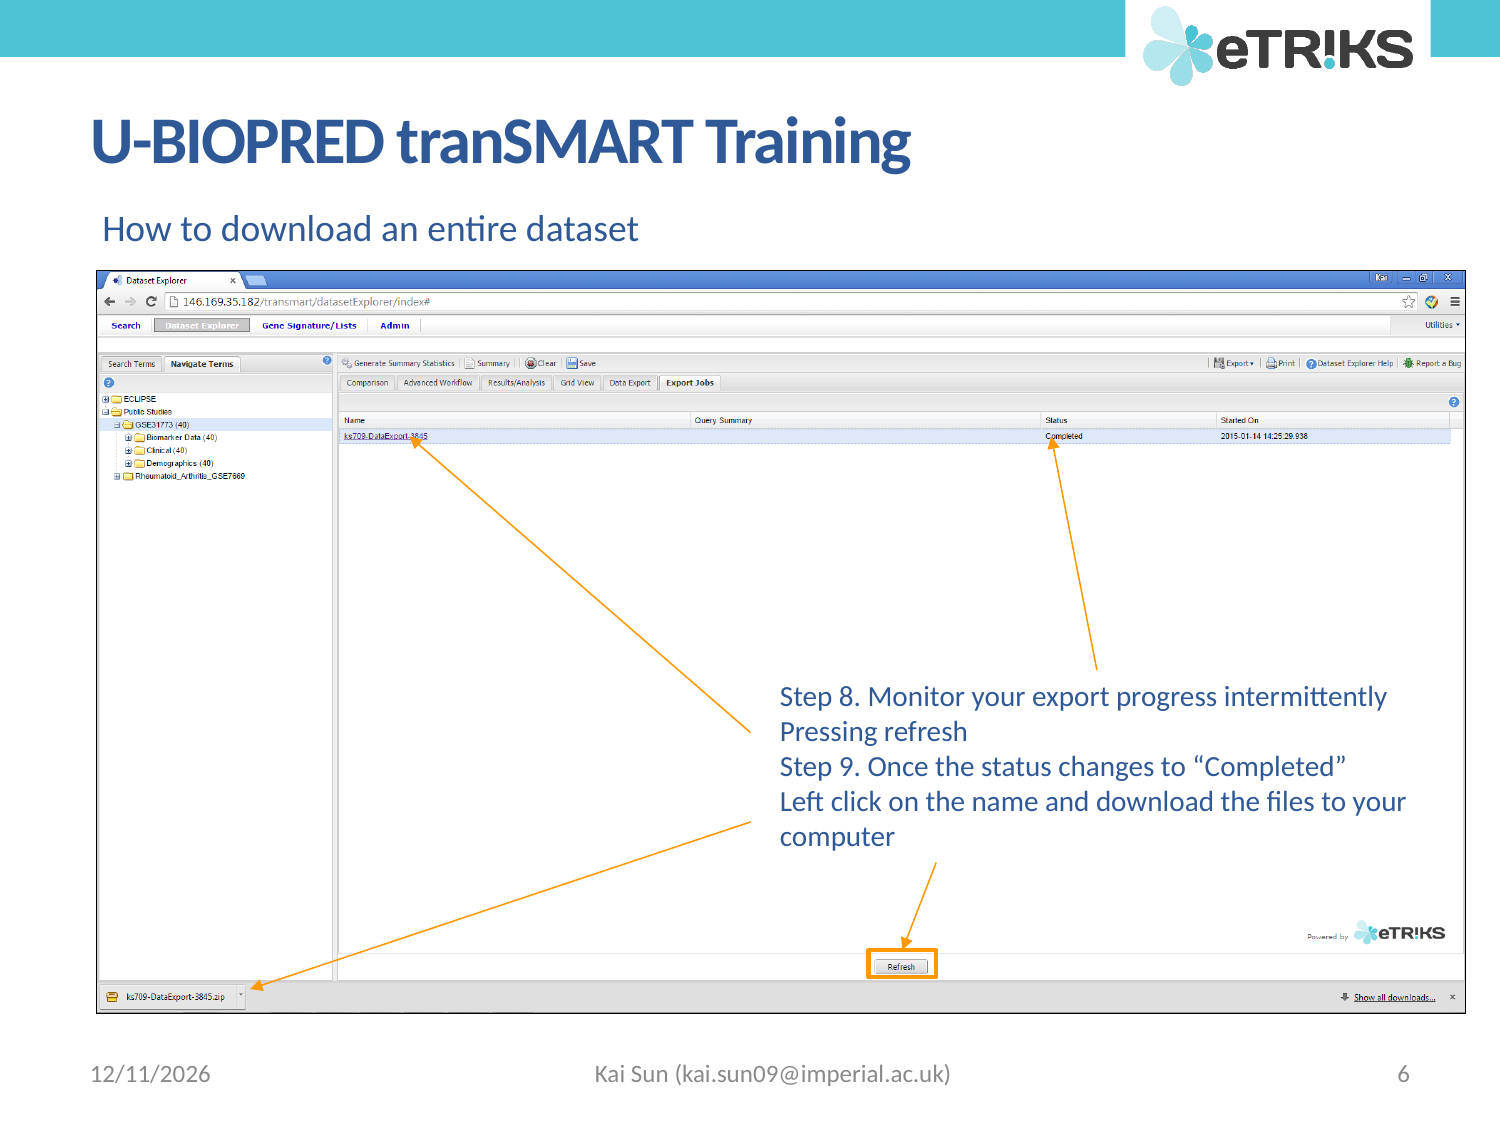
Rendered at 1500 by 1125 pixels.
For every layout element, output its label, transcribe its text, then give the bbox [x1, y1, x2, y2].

picture [1143, 6, 1413, 55]
text_box Kai Sun (kai.sun09@imperial.ac.uk) [371, 1042, 1074, 1103]
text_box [902, 862, 937, 951]
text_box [409, 436, 751, 733]
picture [97, 270, 1466, 1013]
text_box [249, 821, 751, 990]
text_box 14/01/2015 [75, 1042, 371, 1103]
text_box 6 [1074, 1042, 1425, 1103]
text_box U-BIOPRED tranSMART Training [75, 55, 1426, 219]
text_box How to download an entire dataset [87, 196, 655, 257]
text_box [1050, 436, 1098, 671]
